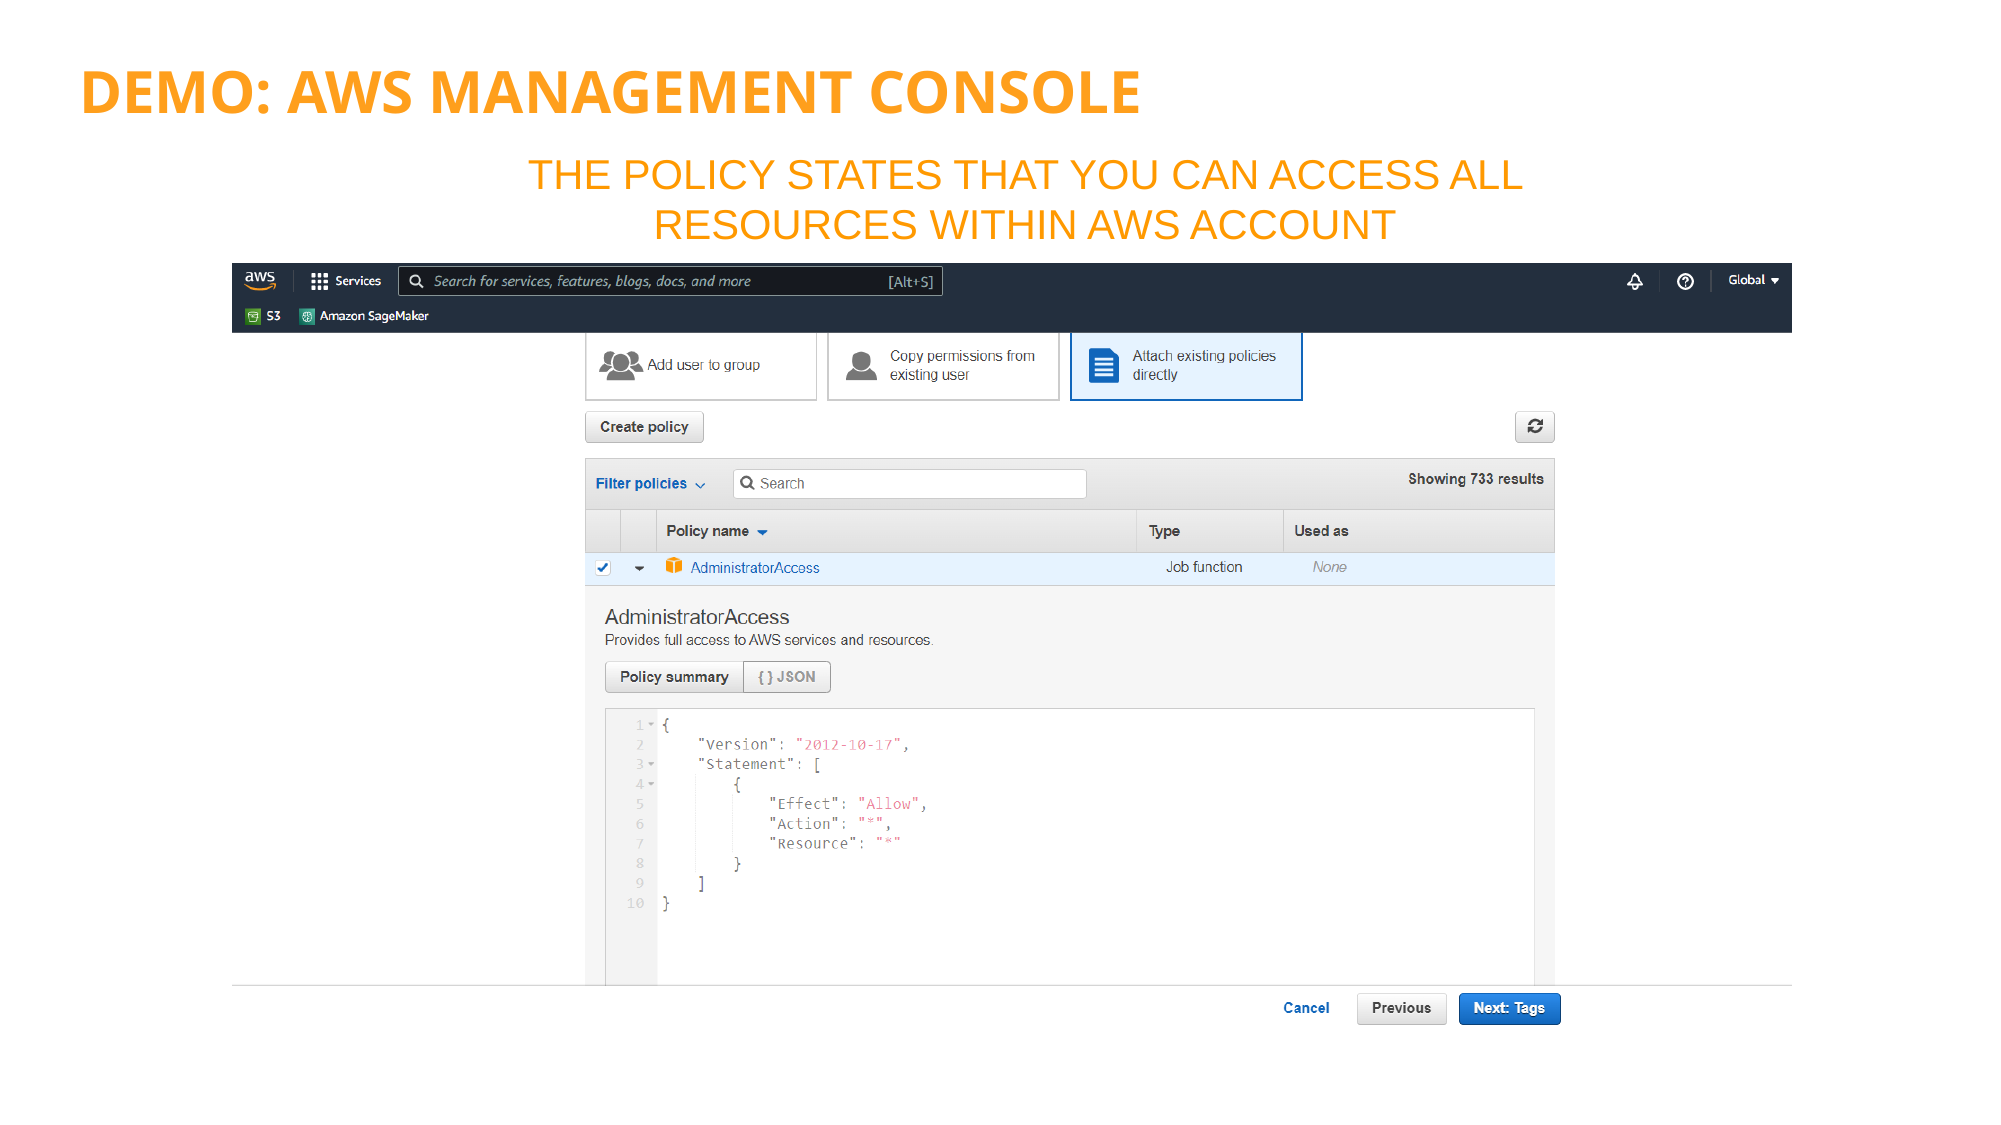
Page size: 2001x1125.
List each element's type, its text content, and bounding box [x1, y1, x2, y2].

text_box DEMO: AWS MANAGEMENT CONSOLE [64, 47, 1677, 133]
picture [232, 263, 1793, 1029]
text_box THE POLICY STATES THAT YOU CAN ACCESS ALL RESOURCES WITHIN AWS ACCOUNT [416, 140, 1634, 256]
